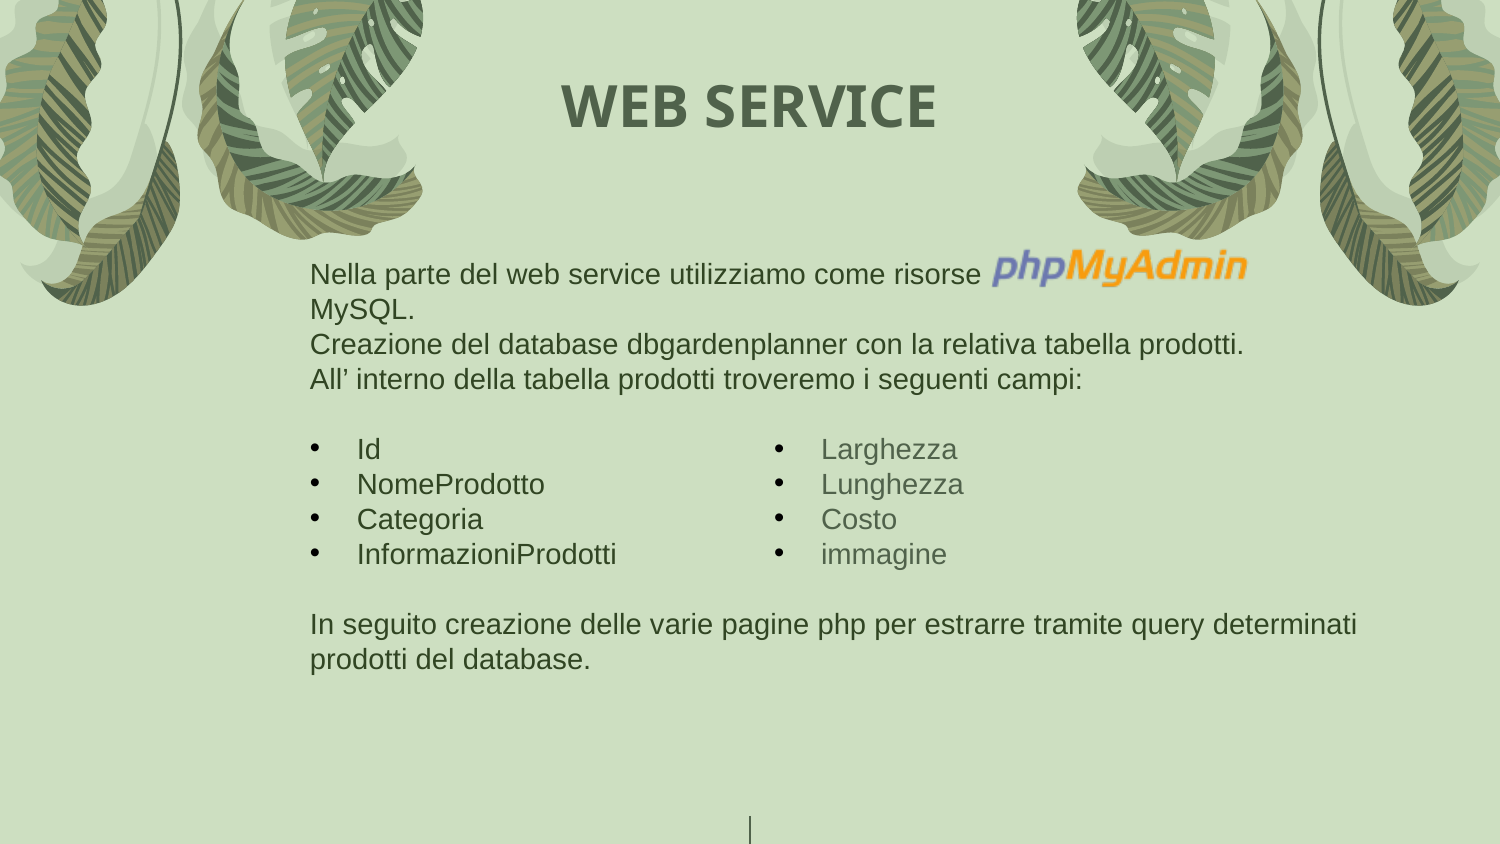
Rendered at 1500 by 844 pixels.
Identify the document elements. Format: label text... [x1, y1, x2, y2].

title WEB SERVICE [414, 19, 1086, 189]
text_box Larghezza Lunghezza Costo immagine [759, 388, 1151, 648]
text_box Nella parte del web service utilizziamo come risorse MySQL. Creazione del database dbgardenplanner con la relativa tabella prodotti. All’ interno della tabella prodotti troveremo i seguenti campi: Id NomeProdotto Categoria InformazioniProdotti In seguito creazione delle varie pagine php per estrarre tramite query determinati prodotti del database. [295, 247, 1380, 718]
picture [991, 247, 1250, 292]
